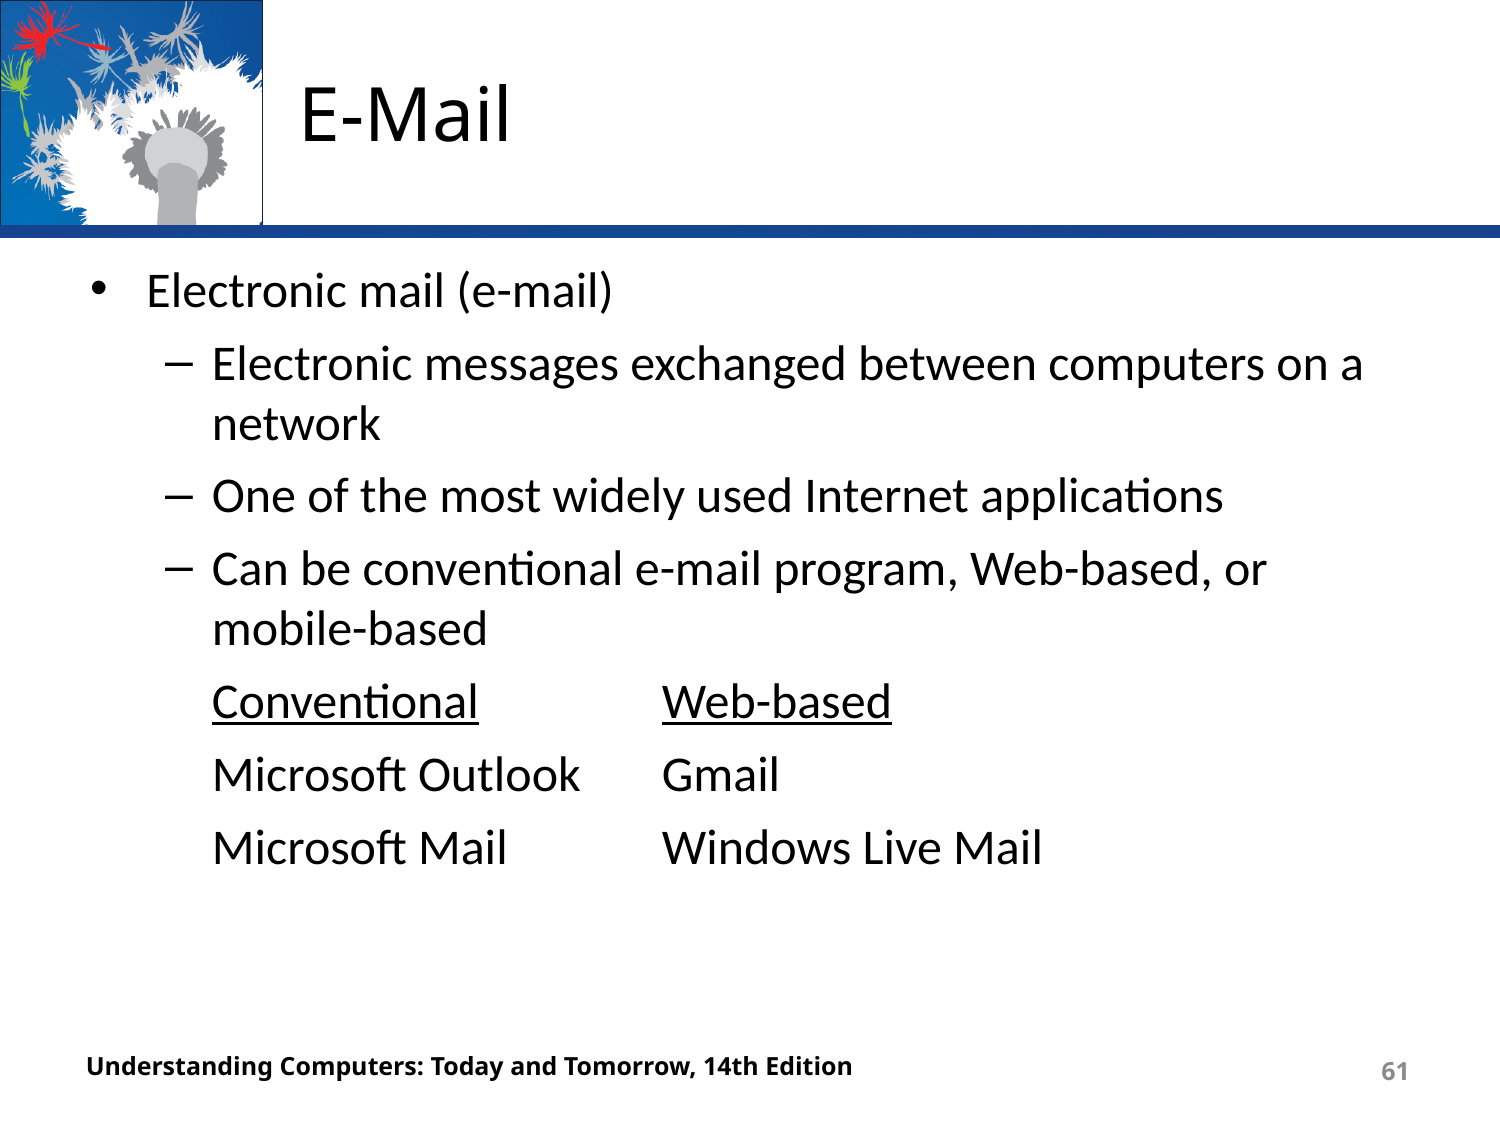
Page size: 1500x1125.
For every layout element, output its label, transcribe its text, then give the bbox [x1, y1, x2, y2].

title E-Mail [283, 44, 1426, 179]
list Electronic mail (e-mail) Electronic messages exchanged between computers on a network One of the most widely used Internet applications Can be conventional e-mail program, Web-based, or mobile-based Conventional Web-based Microsoft Outlook Gmail Microsoft Mail Windows Live Mail [74, 249, 1426, 1006]
picture [0, 1, 1500, 238]
slide_number 61 [1074, 1042, 1425, 1103]
footer Understanding Computers: Today and Tomorrow, 14th Edition [70, 1042, 1057, 1103]
